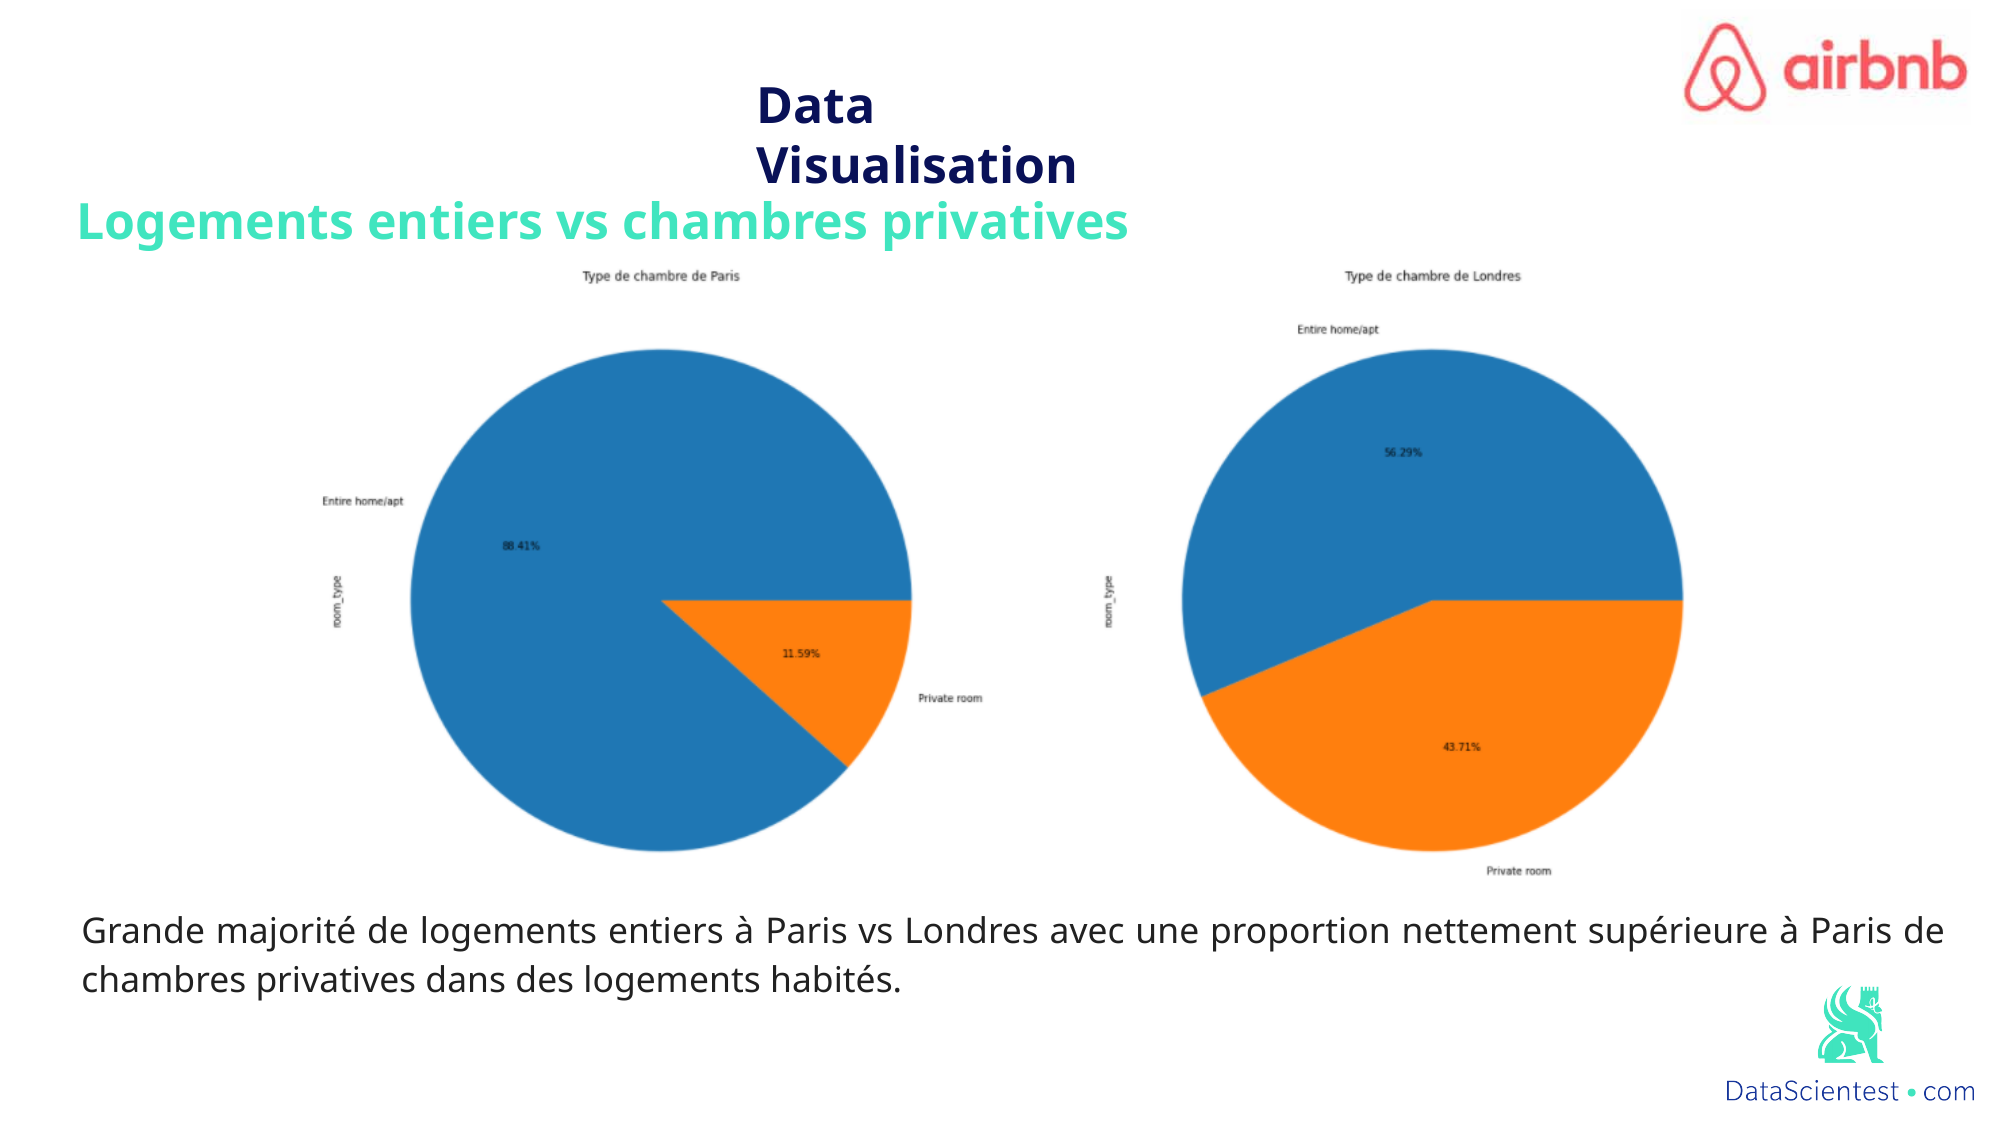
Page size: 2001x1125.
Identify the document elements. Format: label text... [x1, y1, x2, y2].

text_box Data Visualisation [756, 73, 1204, 135]
picture [275, 258, 1751, 900]
text_box Logements entiers vs chambres privatives [61, 174, 1939, 265]
picture [1681, 9, 1971, 125]
text_box Grande majorité de logements entiers à Paris vs Londres avec une proportion nettement supérieure à Paris de chambres privatives dans des logements habités. [66, 887, 1961, 1015]
picture [1727, 985, 1974, 1101]
